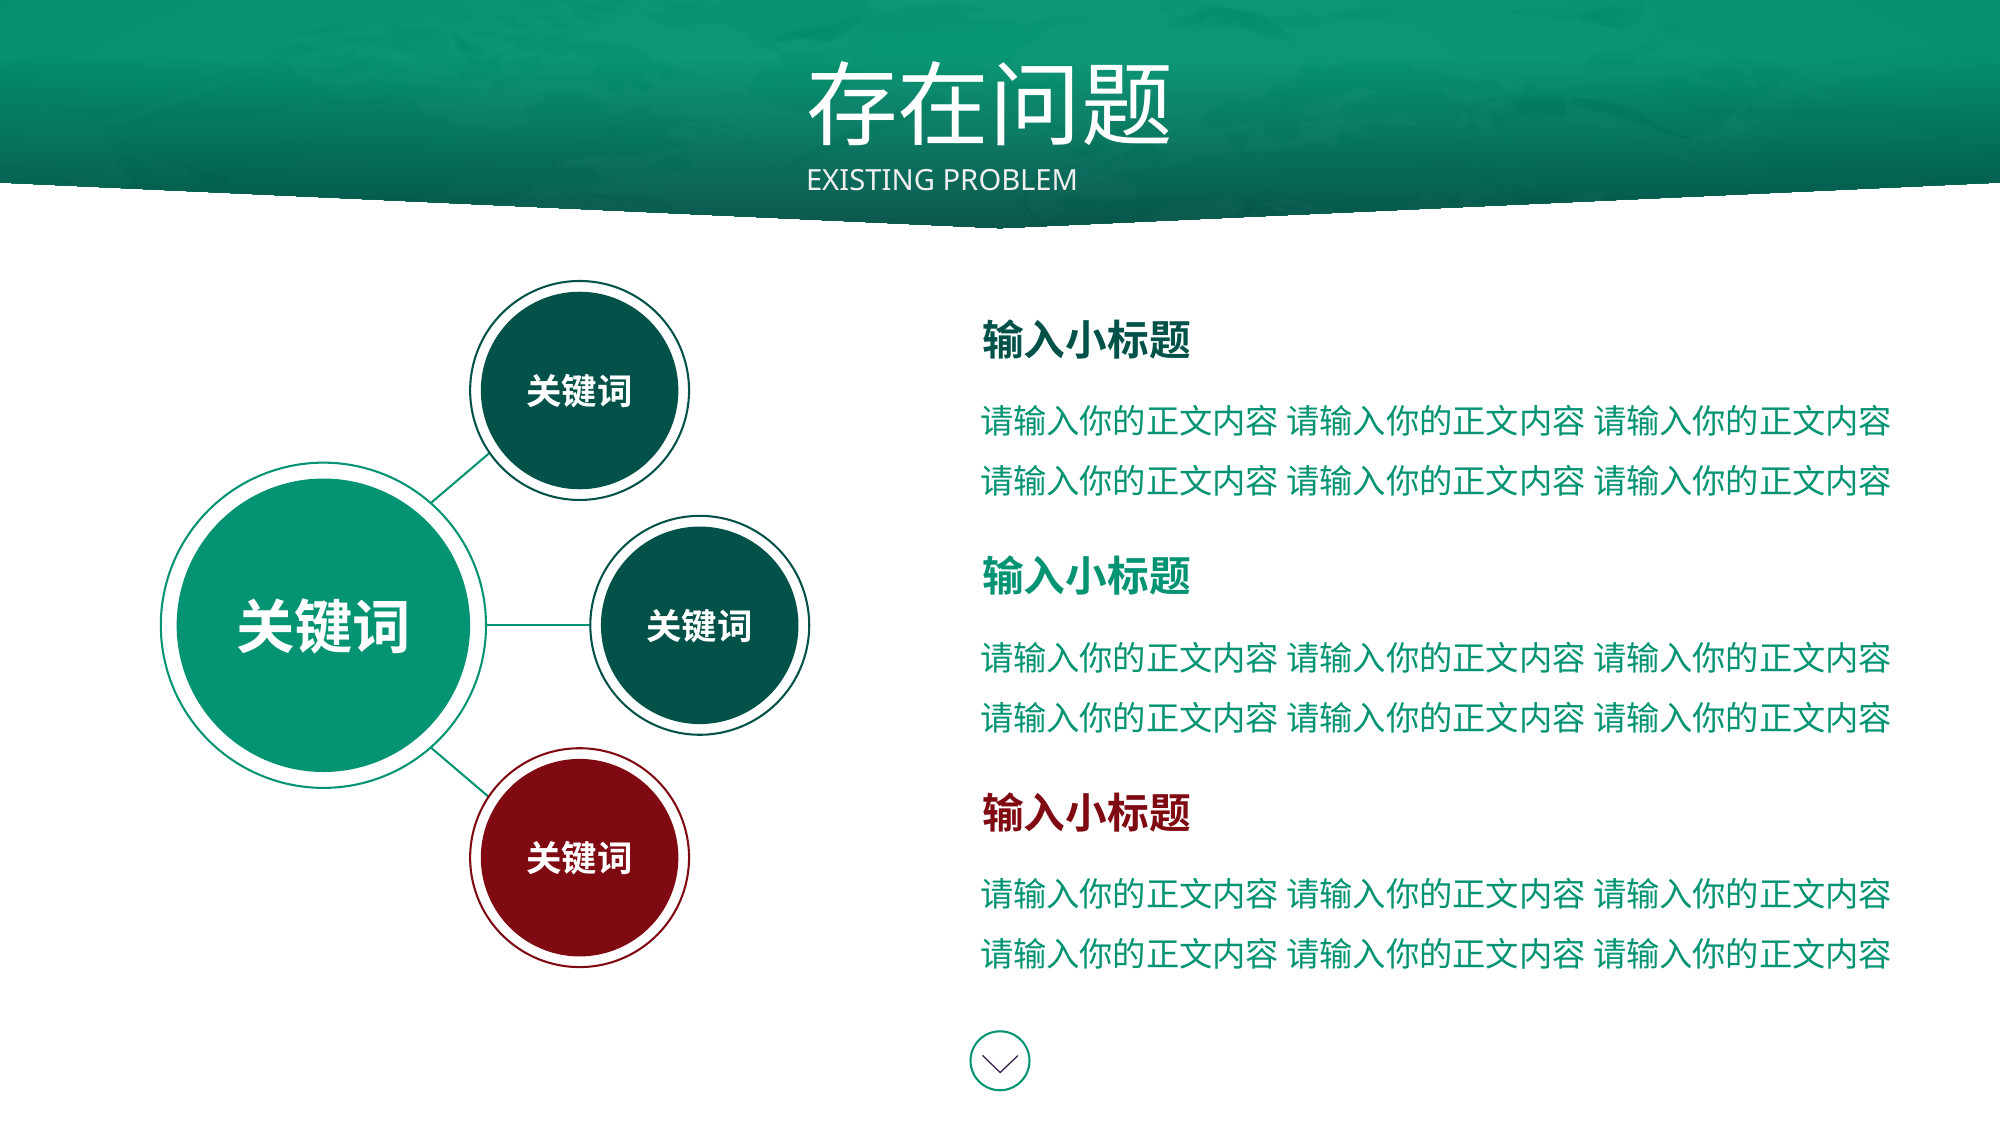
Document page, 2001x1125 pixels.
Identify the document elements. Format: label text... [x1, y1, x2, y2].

text_box 输入小标题 [937, 542, 1236, 608]
picture [981, 1042, 1019, 1079]
text_box 请输入你的正文内容 请输入你的正文内容 请输入你的正文内容请输入你的正文内容 请输入你的正文内容 请输入你的正文内容 [965, 373, 1938, 508]
text_box 输入小标题 [937, 306, 1236, 372]
text_box 输入小标题 [937, 779, 1236, 845]
text_box 请输入你的正文内容 请输入你的正文内容 请输入你的正文内容请输入你的正文内容 请输入你的正文内容 请输入你的正文内容 [965, 609, 1938, 745]
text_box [160, 280, 810, 968]
text_box 请输入你的正文内容 请输入你的正文内容 请输入你的正文内容请输入你的正文内容 请输入你的正文内容 请输入你的正文内容 [965, 846, 1938, 981]
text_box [791, 39, 1209, 205]
